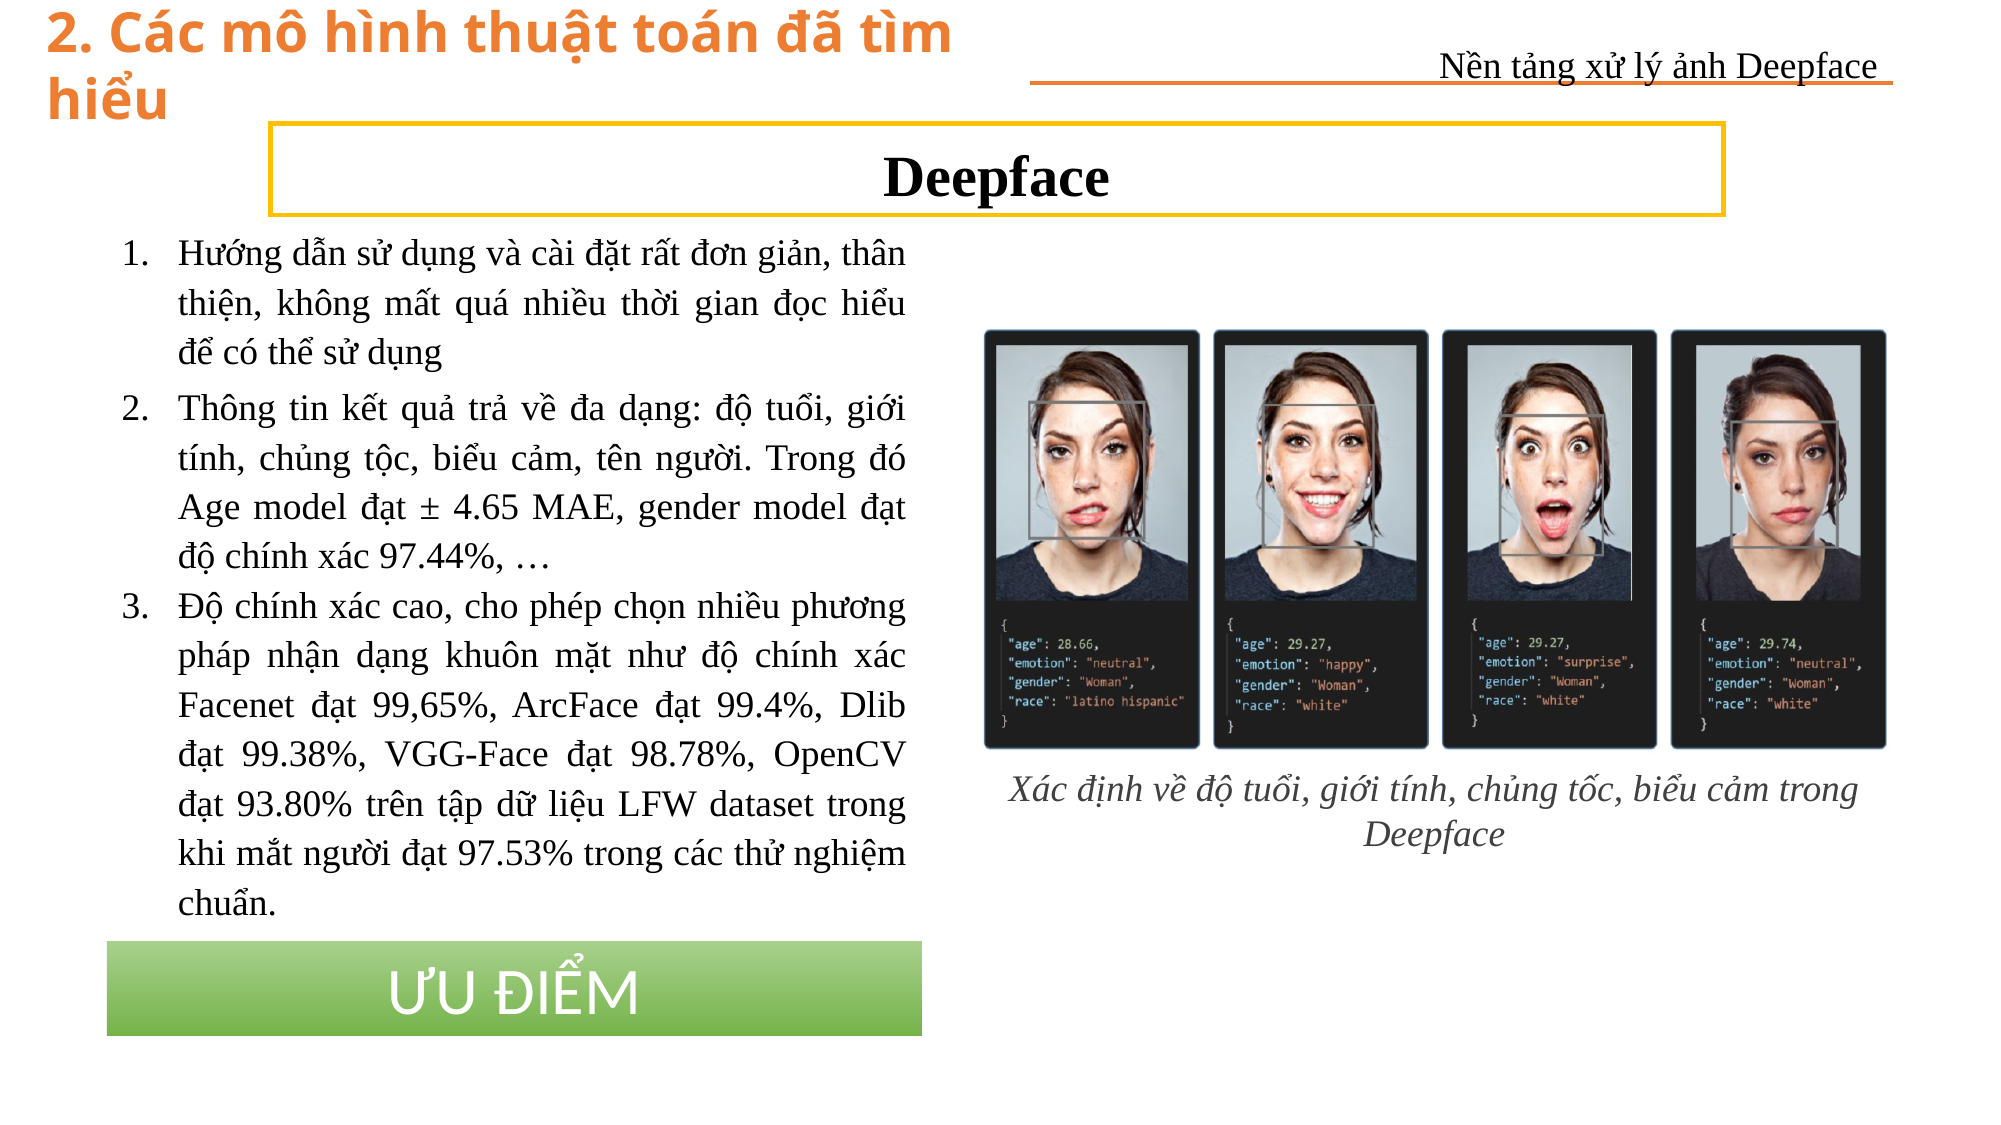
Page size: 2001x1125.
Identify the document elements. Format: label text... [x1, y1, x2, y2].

text_box ƯU ĐIỂM [106, 941, 922, 1036]
text_box Hướng dẫn sử dụng và cài đặt rất đơn giản, thân thiện, không mất quá nhiều thời gian đọc hiểu để có thể sử dụng Thông tin kết quả trả về đa dạng: độ tuổi, giới tính, chủng tộc, biểu cảm, tên người. Trong đó Age model đạt ± 4.65 MAE, gender model đạt độ chính xác 97.44%, … Độ chính xác cao, cho phép chọn nhiều phương pháp nhận dạng khuôn mặt như độ chính xác Facenet đạt 99,65%, ArcFace đạt 99.4%, Dlib đạt 99.38%, VGG-Face đạt 98.78%, OpenCV đạt 93.80% trên tập dữ liệu LFW dataset trong khi mắt người đạt 97.53% trong các thử nghiệm chuẩn. [106, 216, 922, 931]
text_box Deepface [269, 122, 1724, 216]
text_box Nền tảng xử lý ảnh Deepface [557, 33, 1894, 94]
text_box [975, 322, 1894, 863]
text_box 2. Các mô hình thuật toán đã tìm hiểu [46, 4, 1043, 124]
